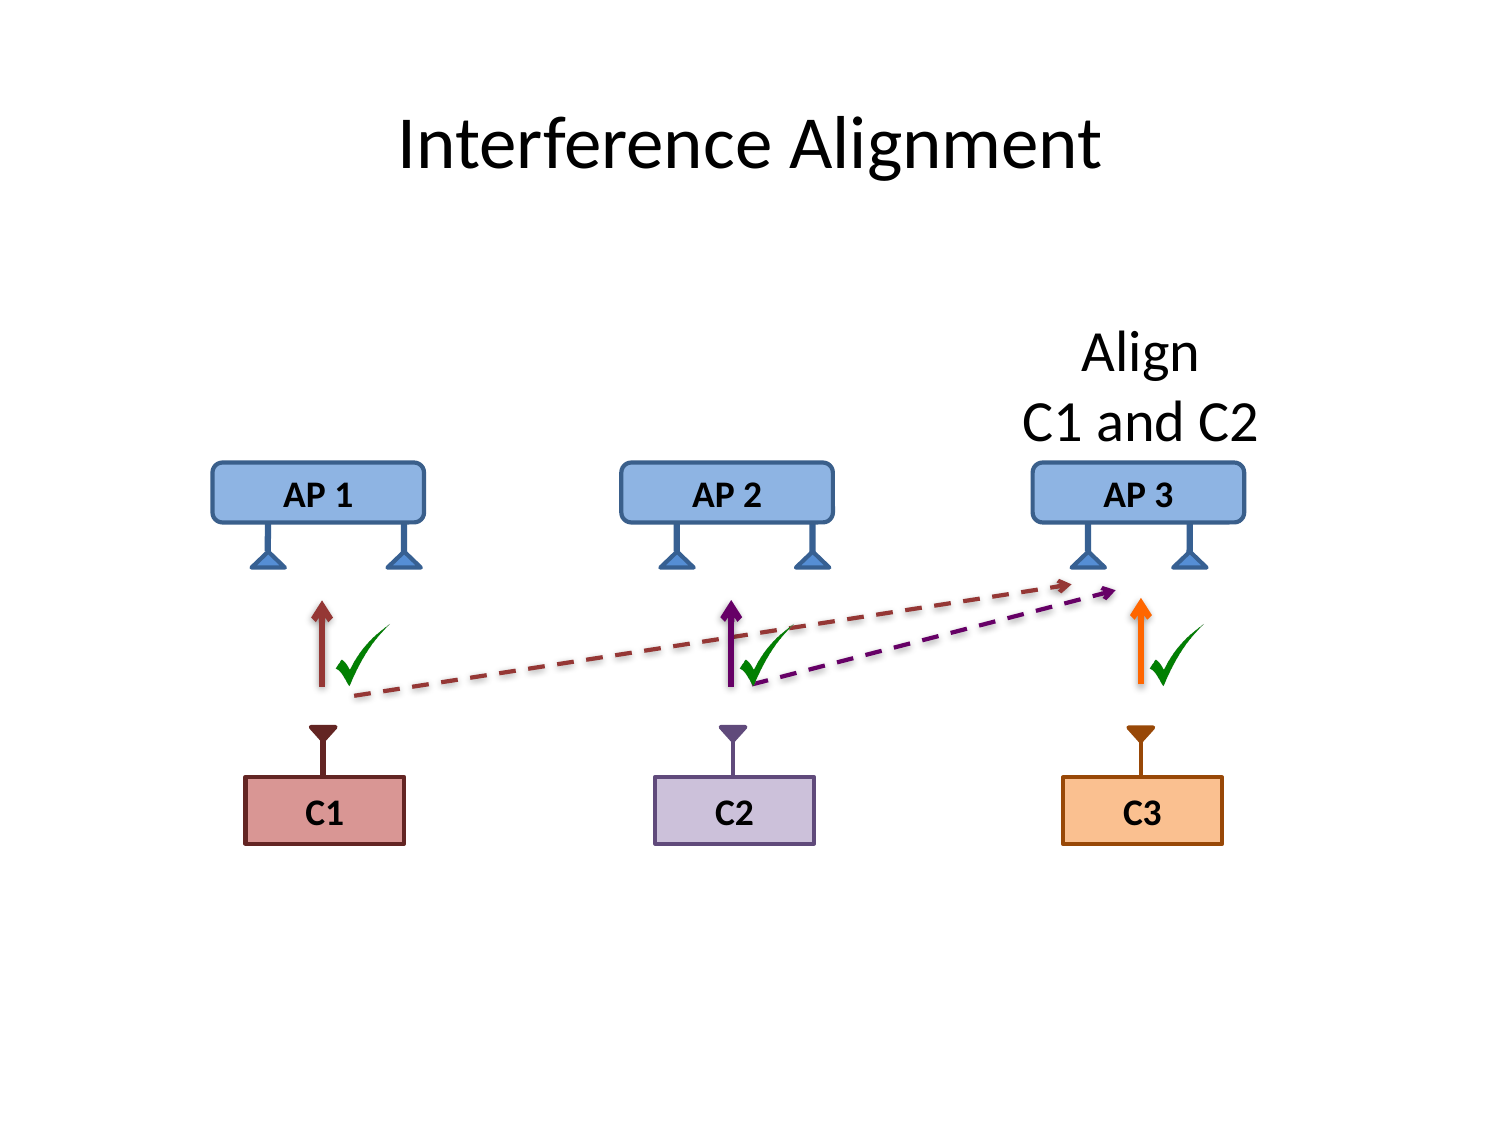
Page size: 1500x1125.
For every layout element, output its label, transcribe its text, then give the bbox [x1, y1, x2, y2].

text_box Align C1 and C2 [1007, 305, 1275, 461]
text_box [1172, 512, 1207, 568]
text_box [353, 584, 1072, 696]
text_box C2 [653, 775, 816, 846]
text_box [795, 512, 830, 568]
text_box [720, 726, 746, 778]
text_box C1 [243, 775, 406, 846]
text_box C3 [1061, 775, 1224, 846]
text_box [1076, 589, 1116, 685]
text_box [660, 510, 694, 568]
picture [739, 622, 797, 688]
title Interference Alignment [15, 45, 1486, 233]
text_box [249, 552, 287, 570]
text_box AP 2 [621, 462, 833, 523]
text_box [1128, 727, 1154, 779]
picture [1149, 622, 1207, 688]
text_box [310, 726, 336, 778]
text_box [387, 512, 422, 568]
text_box AP 3 [1032, 462, 1245, 523]
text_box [1071, 510, 1106, 568]
text_box AP 1 [212, 462, 425, 523]
picture [335, 622, 392, 688]
